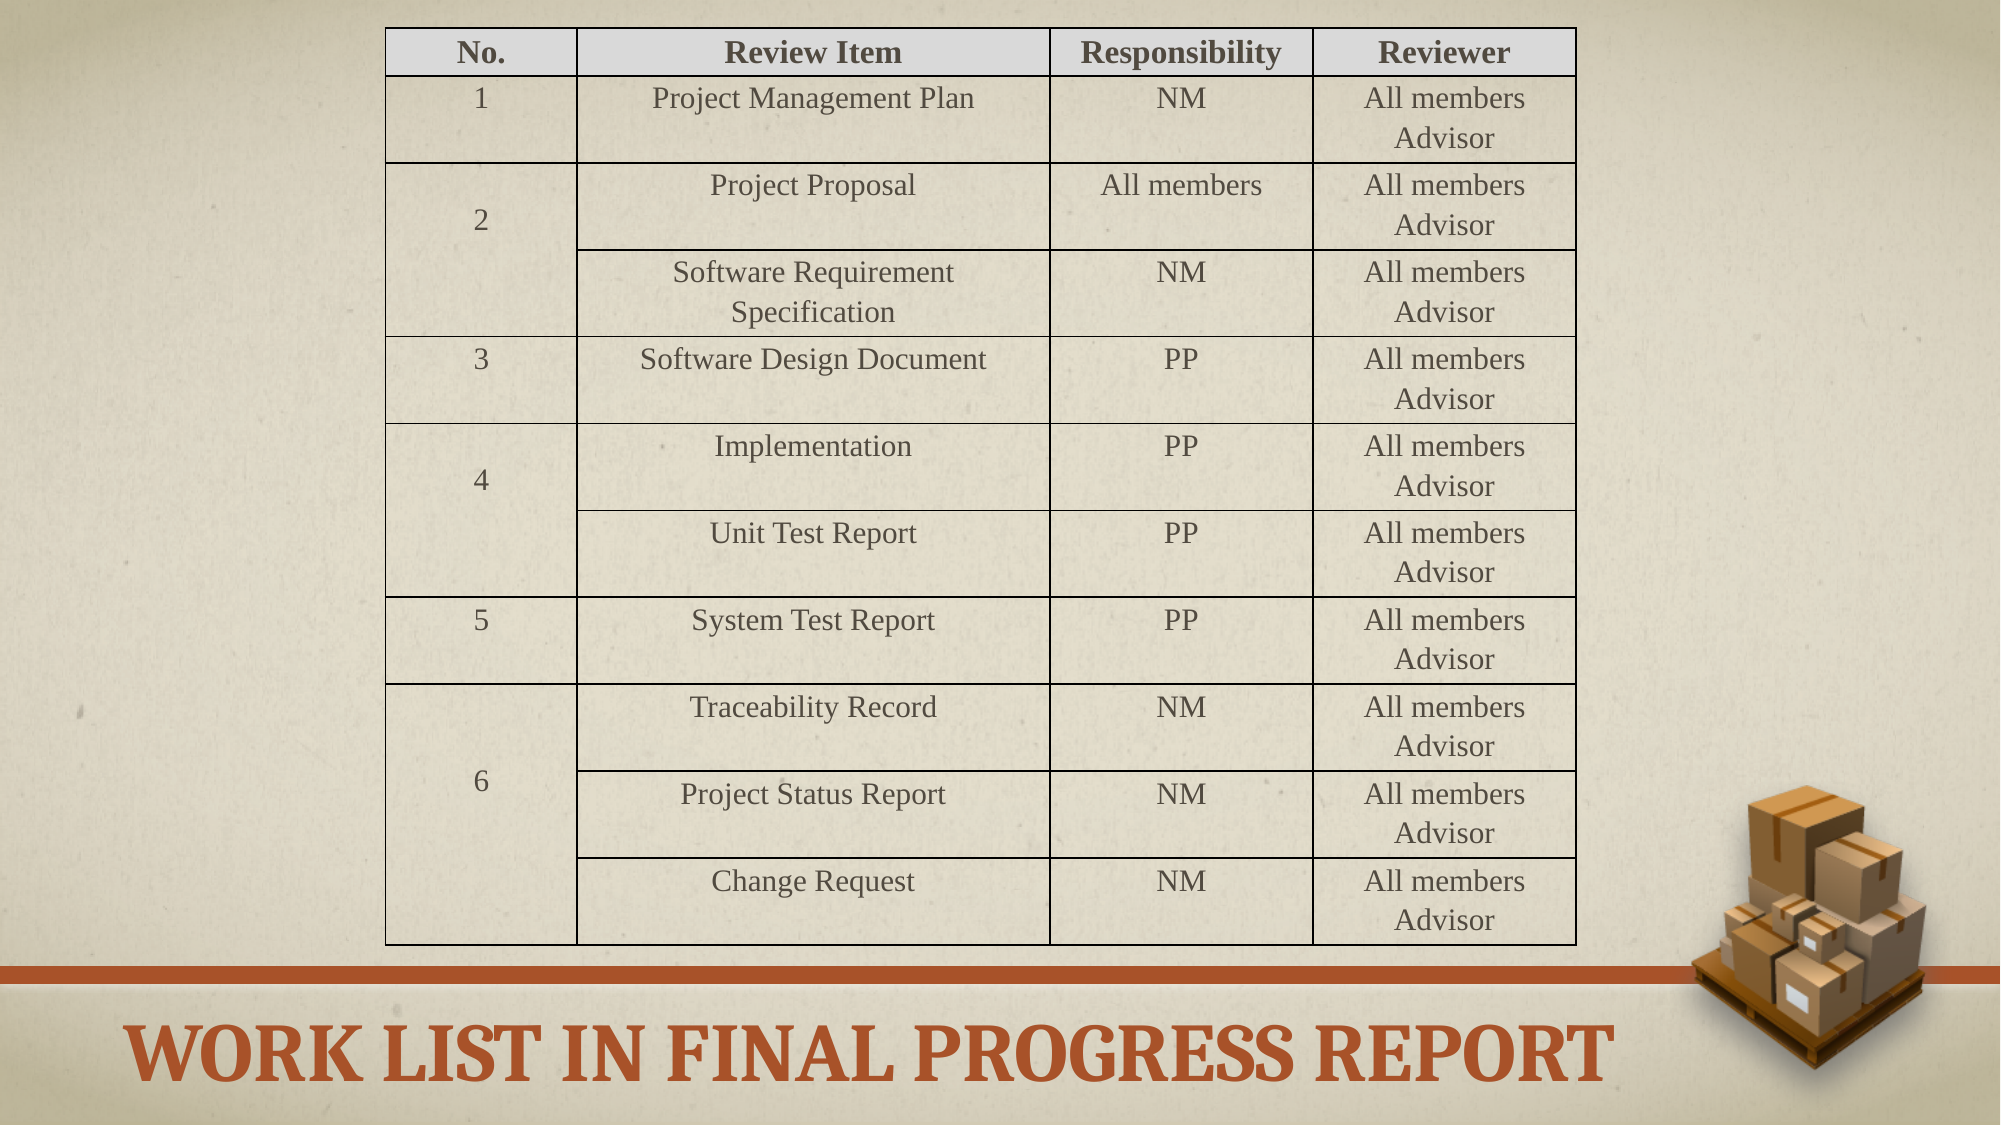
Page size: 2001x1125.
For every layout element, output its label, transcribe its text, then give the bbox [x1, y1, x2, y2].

text_box Work list in Final progress report [108, 1002, 1620, 1103]
table_cell 6 [386, 685, 576, 944]
table_cell System Test Report [578, 598, 1049, 683]
table_cell All members Advisor [1314, 772, 1575, 857]
table_cell Change Request [578, 859, 1049, 944]
table_cell All members Advisor [1314, 164, 1575, 249]
table_cell PP [1051, 424, 1312, 510]
table_cell Project Status Report [578, 772, 1049, 857]
table_cell All members Advisor [1314, 424, 1575, 510]
table_header Review Item [578, 29, 1049, 75]
table_cell Traceability Record [578, 685, 1049, 770]
table_cell Software Design Document [578, 337, 1049, 423]
table_cell PP [1051, 598, 1312, 683]
table_cell PP [1051, 511, 1312, 596]
table_cell Unit Test Report [578, 511, 1049, 596]
table_cell All members Advisor [1314, 251, 1575, 336]
table_cell PP [1051, 337, 1312, 423]
table_cell All members Advisor [1314, 859, 1575, 944]
table_cell Software Requirement Specification [578, 251, 1049, 336]
table_header No. [386, 29, 576, 75]
table_cell Project Proposal [578, 164, 1049, 249]
table_cell NM [1051, 859, 1312, 944]
table_cell NM [1051, 251, 1312, 336]
table_cell NM [1051, 772, 1312, 857]
table_cell All members Advisor [1314, 511, 1575, 596]
table_cell All members Advisor [1314, 77, 1575, 162]
table_cell 2 [386, 164, 576, 336]
picture [0, 0, 2001, 1125]
table_cell 5 [386, 598, 576, 683]
table_cell NM [1051, 77, 1312, 162]
table_cell 3 [386, 337, 576, 423]
table_cell All members Advisor [1314, 685, 1575, 770]
table_cell 4 [386, 424, 576, 596]
table_header Reviewer [1314, 29, 1575, 75]
table_cell All members Advisor [1314, 337, 1575, 423]
table_cell NM [1051, 685, 1312, 770]
table_cell 1 [386, 77, 576, 162]
table_cell All members Advisor [1314, 598, 1575, 683]
table_cell All members [1051, 164, 1312, 249]
table_cell Project Management Plan [578, 77, 1049, 162]
table_header Responsibility [1051, 29, 1312, 75]
table_cell Implementation [578, 424, 1049, 510]
